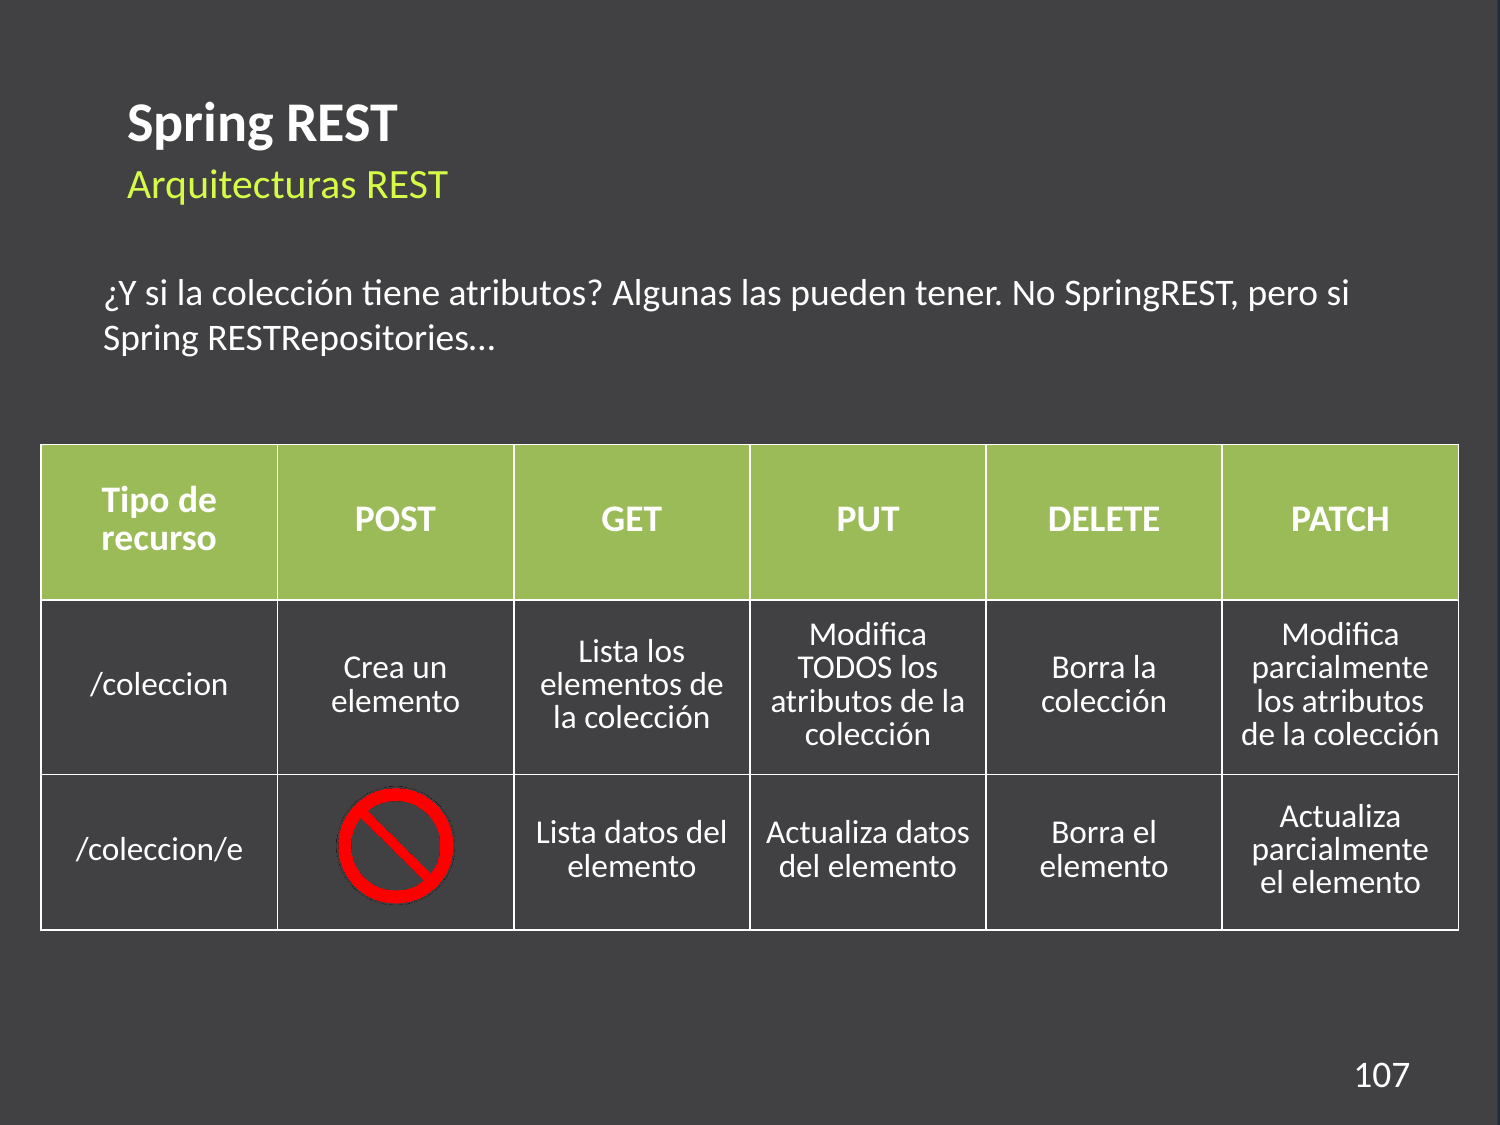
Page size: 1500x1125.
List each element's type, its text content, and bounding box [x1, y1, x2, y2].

table_cell Crea un elemento [278, 601, 513, 774]
table_cell Borra el elemento [987, 775, 1221, 929]
table_cell Lista datos del elemento [515, 775, 749, 929]
table_cell Lista los elementos de la colección [515, 601, 749, 774]
table_header POST [278, 445, 513, 599]
text_box Arquitecturas REST [112, 148, 1425, 220]
picture [336, 786, 455, 906]
table_cell /coleccion/e [42, 775, 277, 929]
table_cell [278, 775, 513, 929]
table_header DELETE [987, 445, 1221, 599]
table_header PATCH [1223, 445, 1458, 599]
table_cell Actualiza datos del elemento [751, 775, 985, 929]
table_header Tipo de recurso [42, 445, 277, 599]
table_cell Borra la colección [987, 601, 1221, 774]
table_cell Actualiza parcialmente el elemento [1223, 775, 1458, 929]
text_box 107 [1281, 1042, 1425, 1103]
table_cell Modifica TODOS los atributos de la colección [751, 601, 985, 774]
table_cell Modifica parcialmente los atributos de la colección [1223, 601, 1458, 774]
list Spring REST [112, 78, 1329, 148]
table_header GET [515, 445, 749, 599]
table_header PUT [751, 445, 985, 599]
table_cell /coleccion [42, 601, 277, 774]
text_box ¿Y si la colección tiene atributos? Algunas las pueden tener. No SpringREST, pero si Spring RESTRepositories… [88, 260, 1400, 366]
